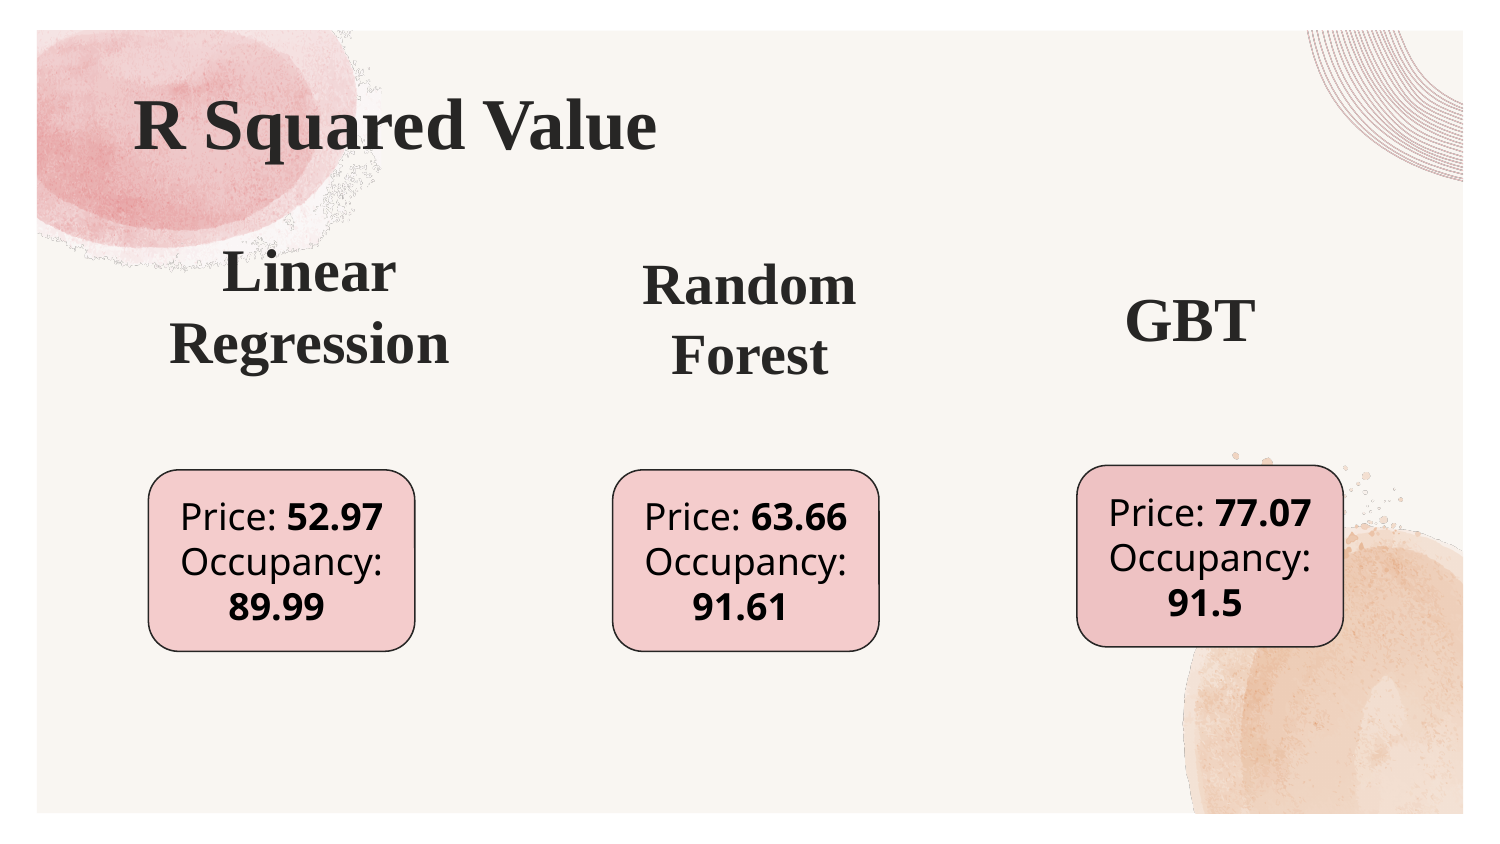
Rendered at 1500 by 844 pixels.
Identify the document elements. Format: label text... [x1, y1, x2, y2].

text_box Price: 77.07 Occupancy: 91.5 [1076, 465, 1344, 647]
picture [1141, 423, 1464, 814]
picture [1282, 30, 1464, 253]
title Linear Regression [118, 259, 502, 347]
text_box Price: 63.66 Occupancy: 91.61 [612, 469, 880, 652]
title R Squared Value [118, 72, 1382, 167]
text_box Price: 52.97 Occupancy: 89.99 [148, 469, 415, 652]
picture [36, 30, 382, 283]
title Random Forest [558, 272, 942, 360]
title GBT [998, 272, 1382, 360]
